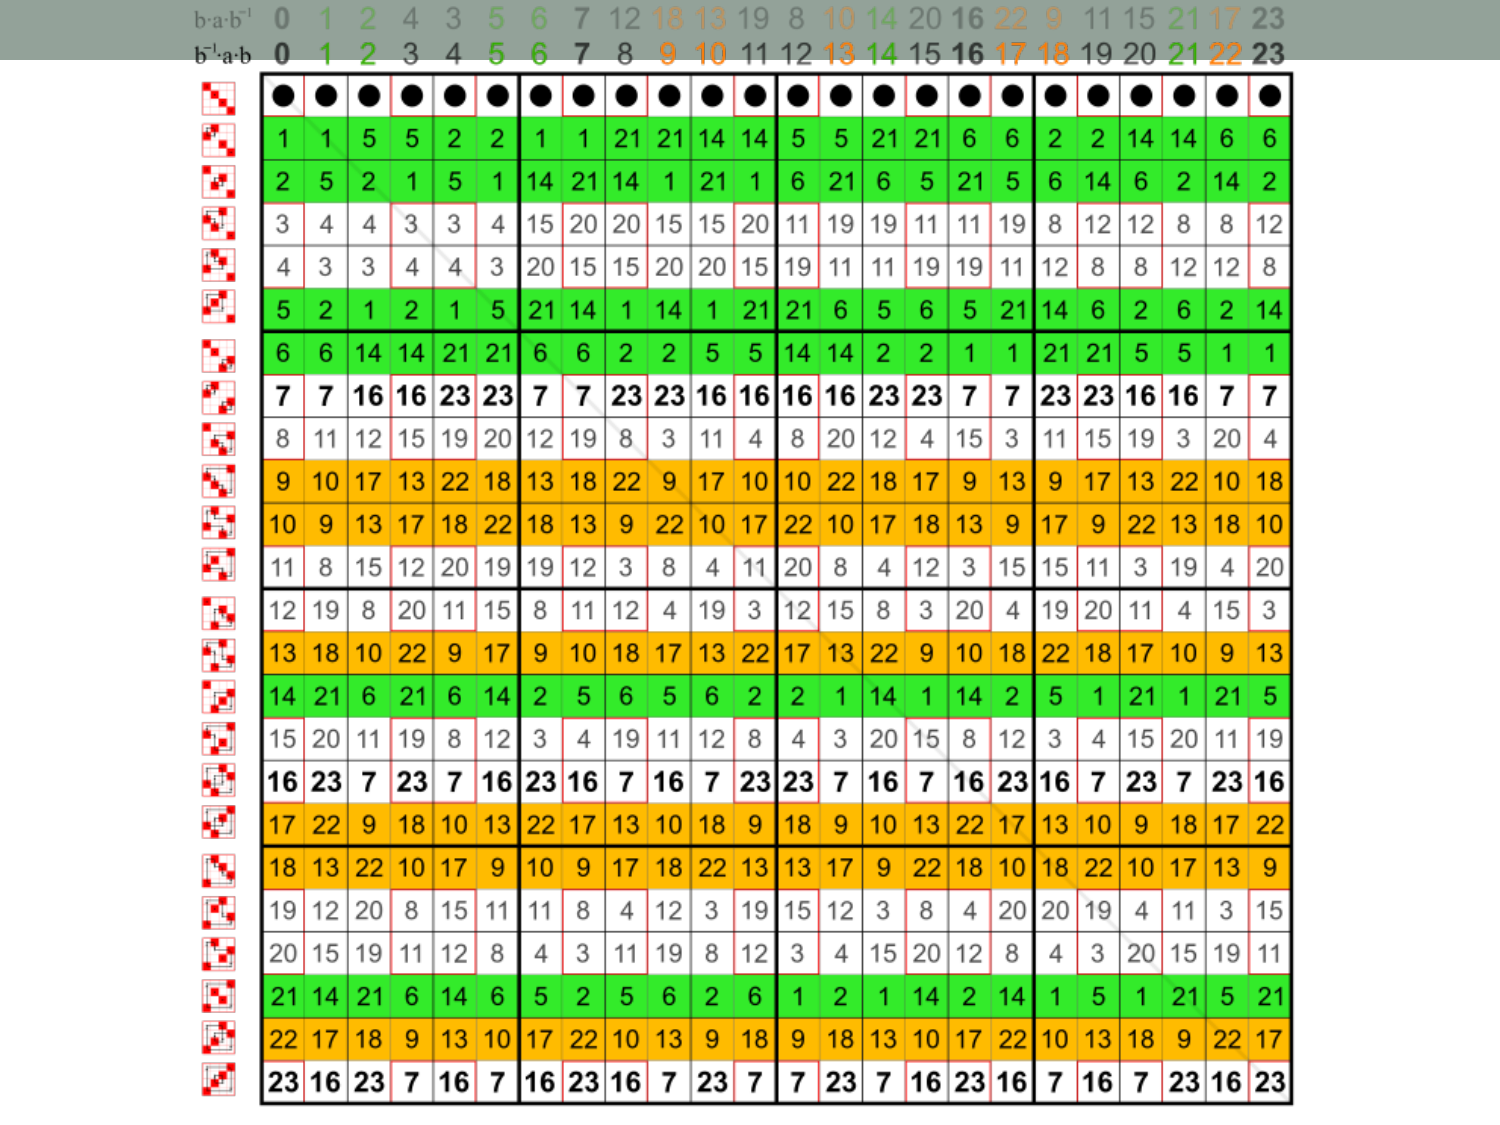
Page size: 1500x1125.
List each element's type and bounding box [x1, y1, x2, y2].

picture [187, 0, 1313, 1125]
